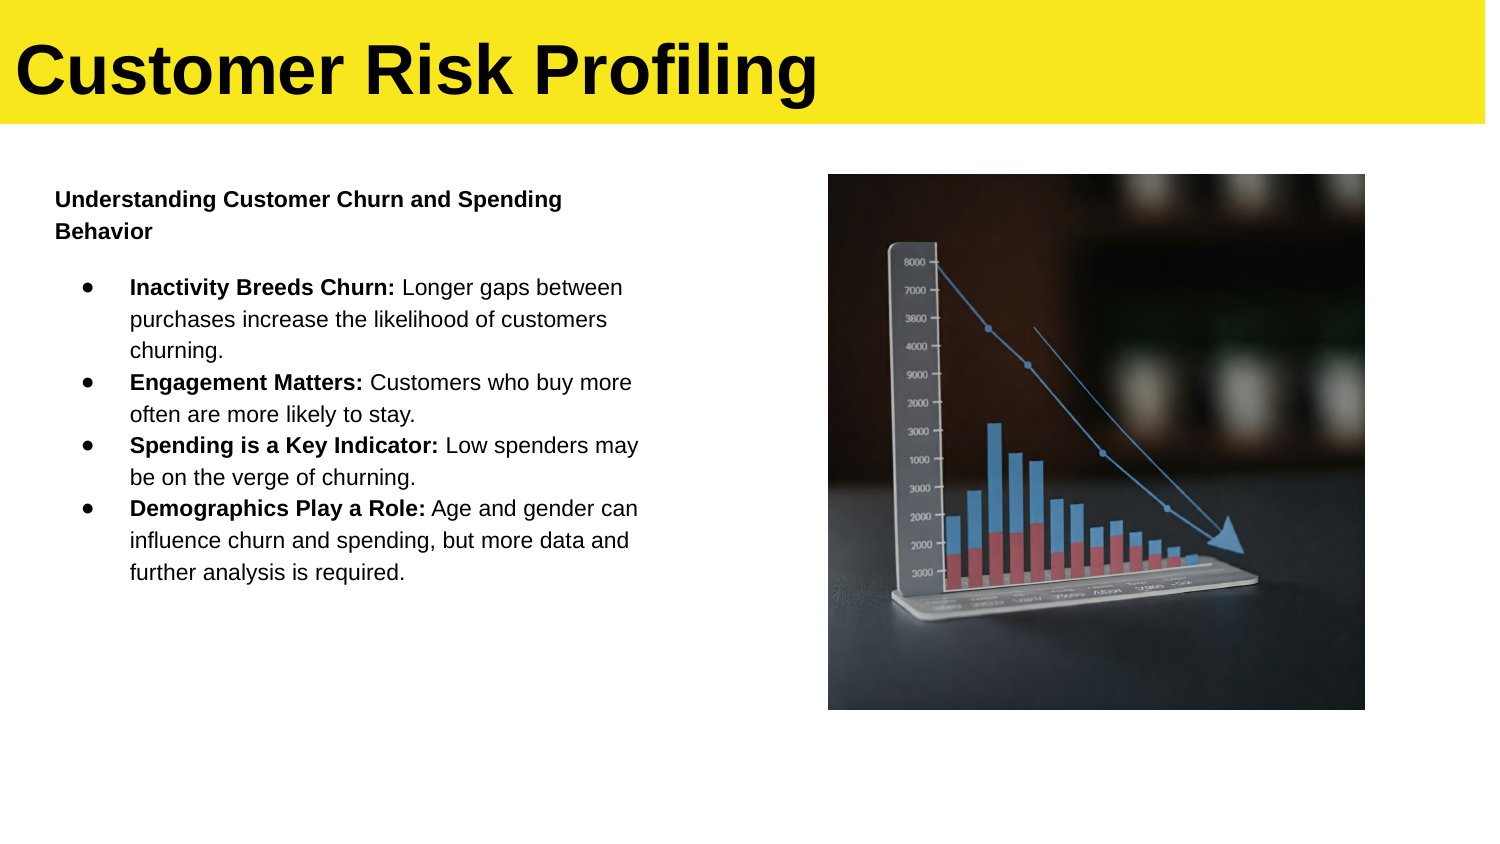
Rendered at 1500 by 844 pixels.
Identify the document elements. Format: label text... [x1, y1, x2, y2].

title Customer Risk Profiling [0, 0, 1486, 124]
picture [828, 173, 1365, 711]
list Understanding Customer Churn and Spending Behavior Inactivity Breeds Churn: Longer gaps between purchases increase the likelihood of customers churning. Engagement Matters: Customers who buy more often are more likely to stay. Spending is a Key Indicator: Low spenders may be on the verge of churning. Demographics Play a Role: Age and gender can influence churn and spending, but more data and further analysis is required. [39, 165, 676, 788]
